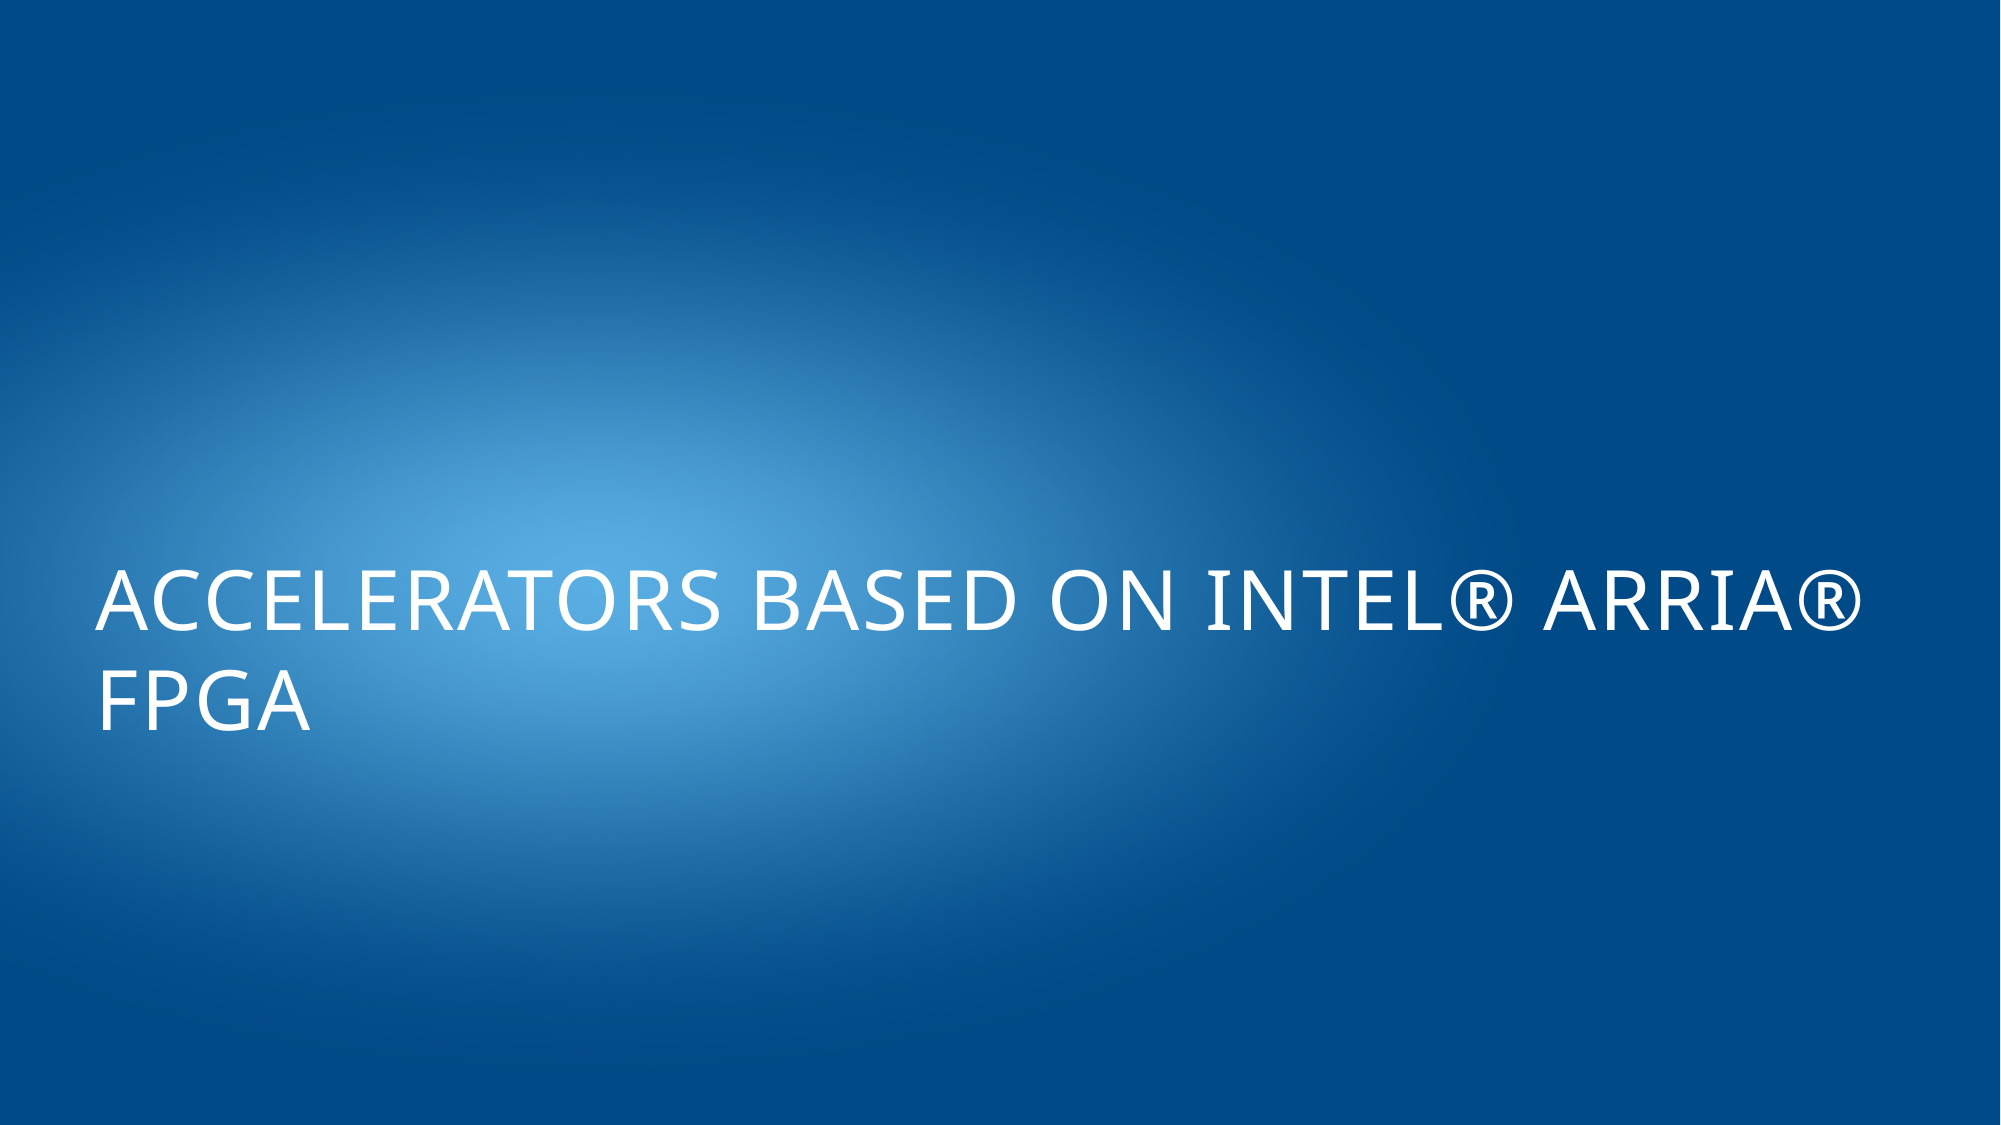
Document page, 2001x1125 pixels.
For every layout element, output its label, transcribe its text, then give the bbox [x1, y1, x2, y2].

title Accelerators based on Intel® Arria® FPGA [95, 528, 1893, 748]
picture [0, 0, 2001, 1125]
